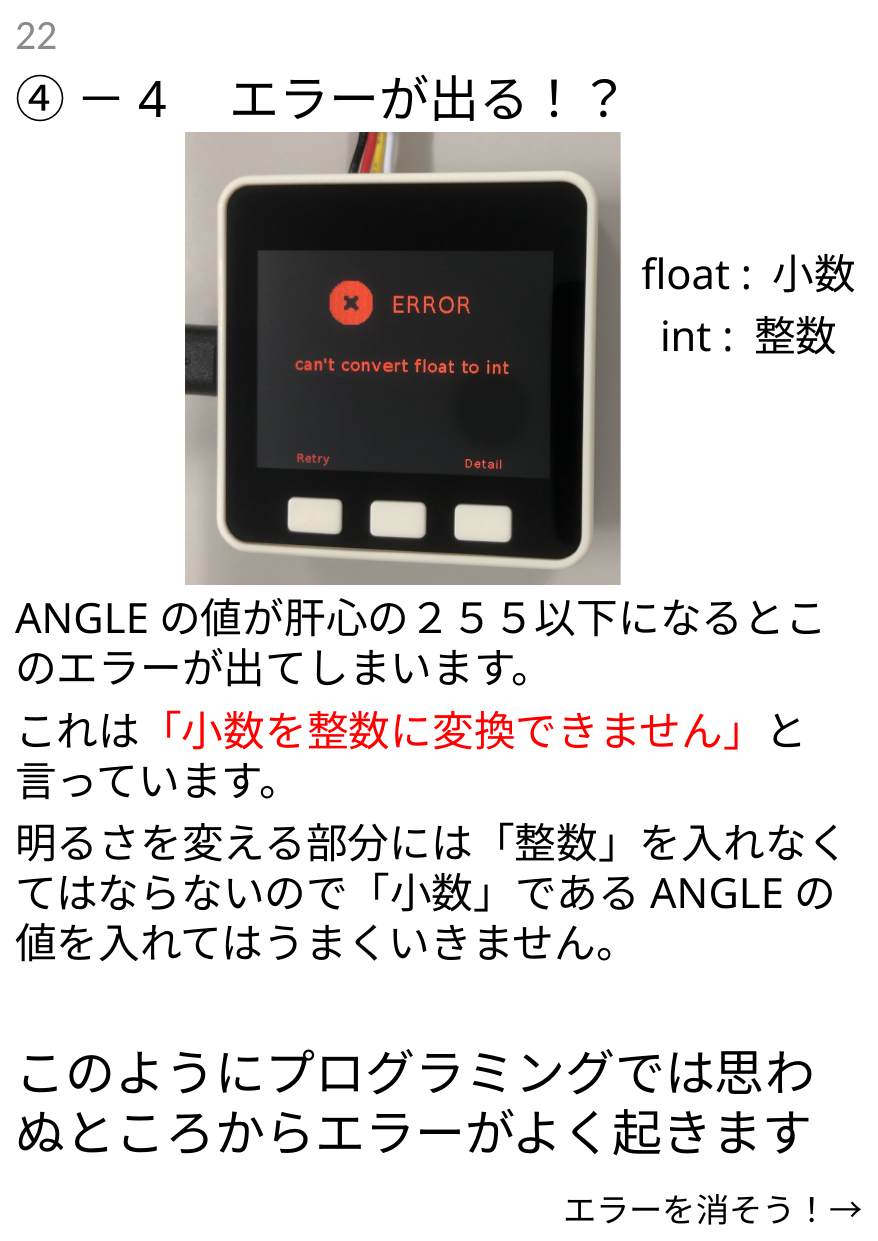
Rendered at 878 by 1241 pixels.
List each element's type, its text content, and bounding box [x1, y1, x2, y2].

text_box ANGLEの値が肝心の２５５以下になるとこのエラーが出てしまいます。 これは「小数を整数に変換できません」と言っています。 明るさを変える部分には「整数」を入れなくてはならないので「小数」であるANGLEの値を入れてはうまくいきません。 このようにプログラミングでは思わぬところからエラーがよく起きます [0, 584, 877, 1179]
text_box エラーを消そう！→ [485, 1182, 878, 1237]
text_box float : 小数 int : 整数 [630, 240, 878, 380]
picture [176, 132, 630, 585]
slide_number 22 [0, 0, 198, 66]
text_box ④－4 エラーが出る！？ [0, 29, 877, 169]
